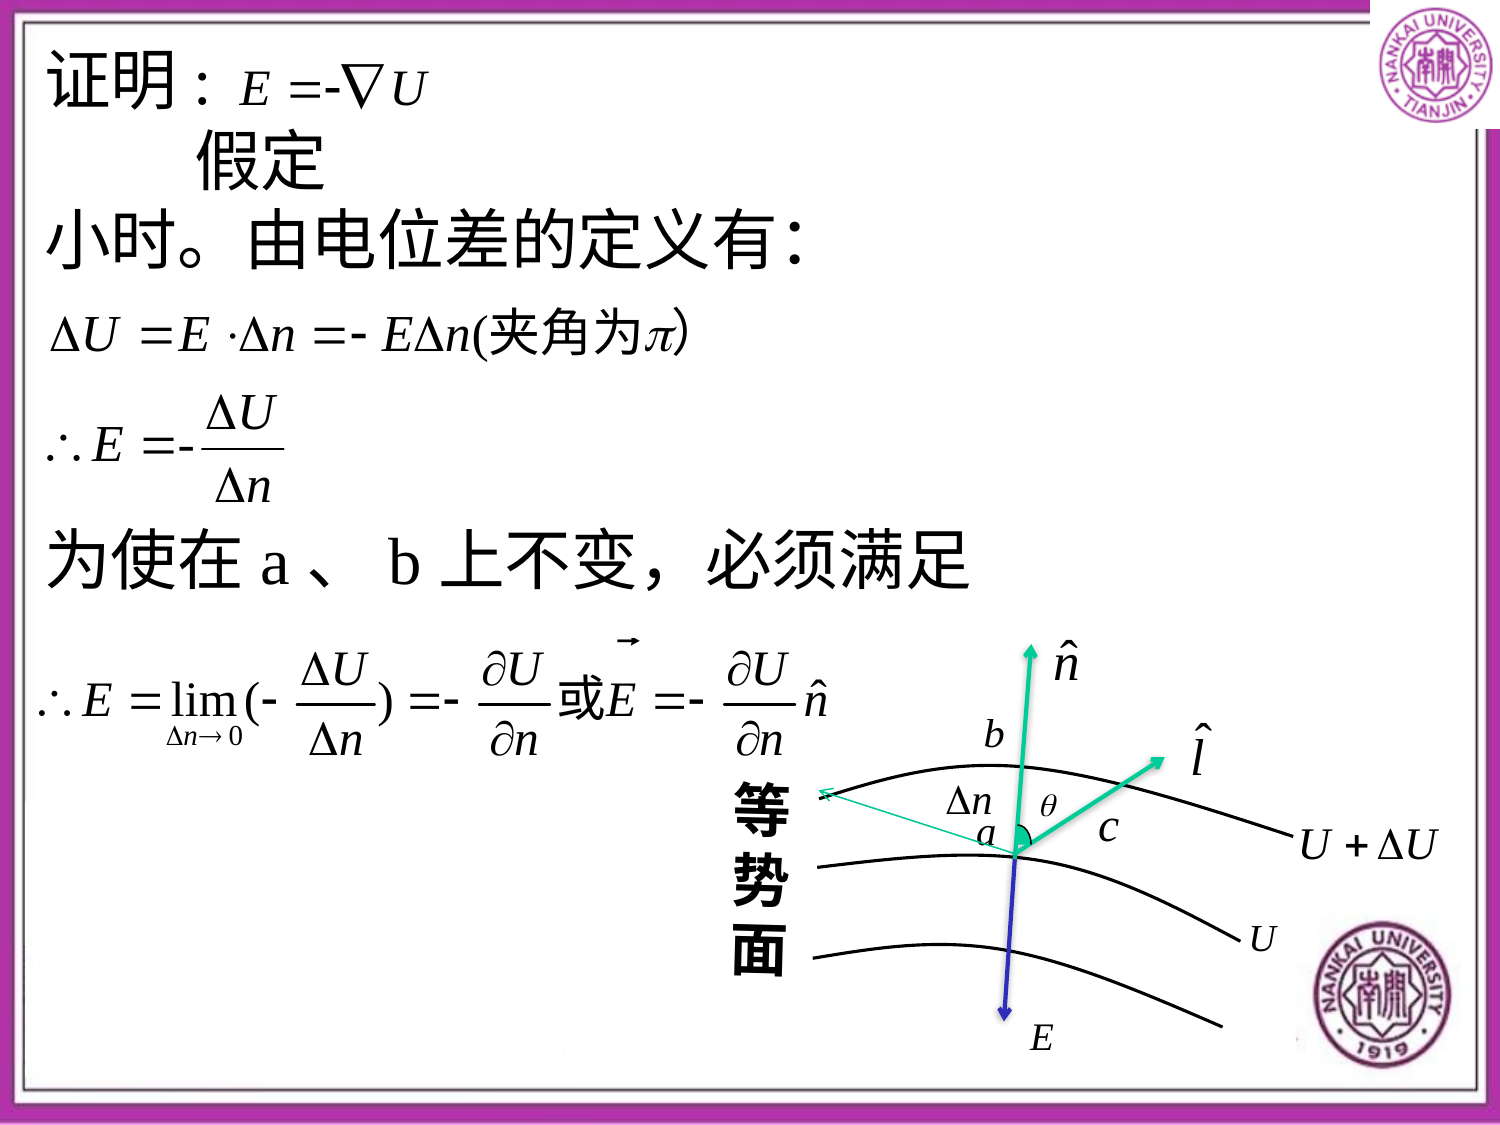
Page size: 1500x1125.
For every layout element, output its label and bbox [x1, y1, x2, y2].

text_box [229, 45, 444, 119]
text_box [1294, 817, 1450, 871]
text_box [1014, 643, 1032, 755]
text_box [33, 638, 838, 767]
picture [0, 0, 1500, 1125]
text_box [1022, 1004, 1063, 1057]
text_box [1245, 916, 1288, 962]
text_box [1016, 756, 1165, 854]
text_box [1020, 761, 1292, 1037]
text_box [1003, 858, 1016, 1022]
text_box [1035, 786, 1064, 826]
text_box [969, 832, 1005, 856]
text_box [1091, 809, 1128, 854]
text_box [938, 775, 1004, 826]
text_box [978, 709, 1014, 758]
text_box [41, 290, 707, 516]
text_box [1183, 714, 1223, 789]
text_box [1014, 766, 1021, 854]
text_box [716, 761, 1017, 1037]
text_box [1045, 631, 1091, 694]
